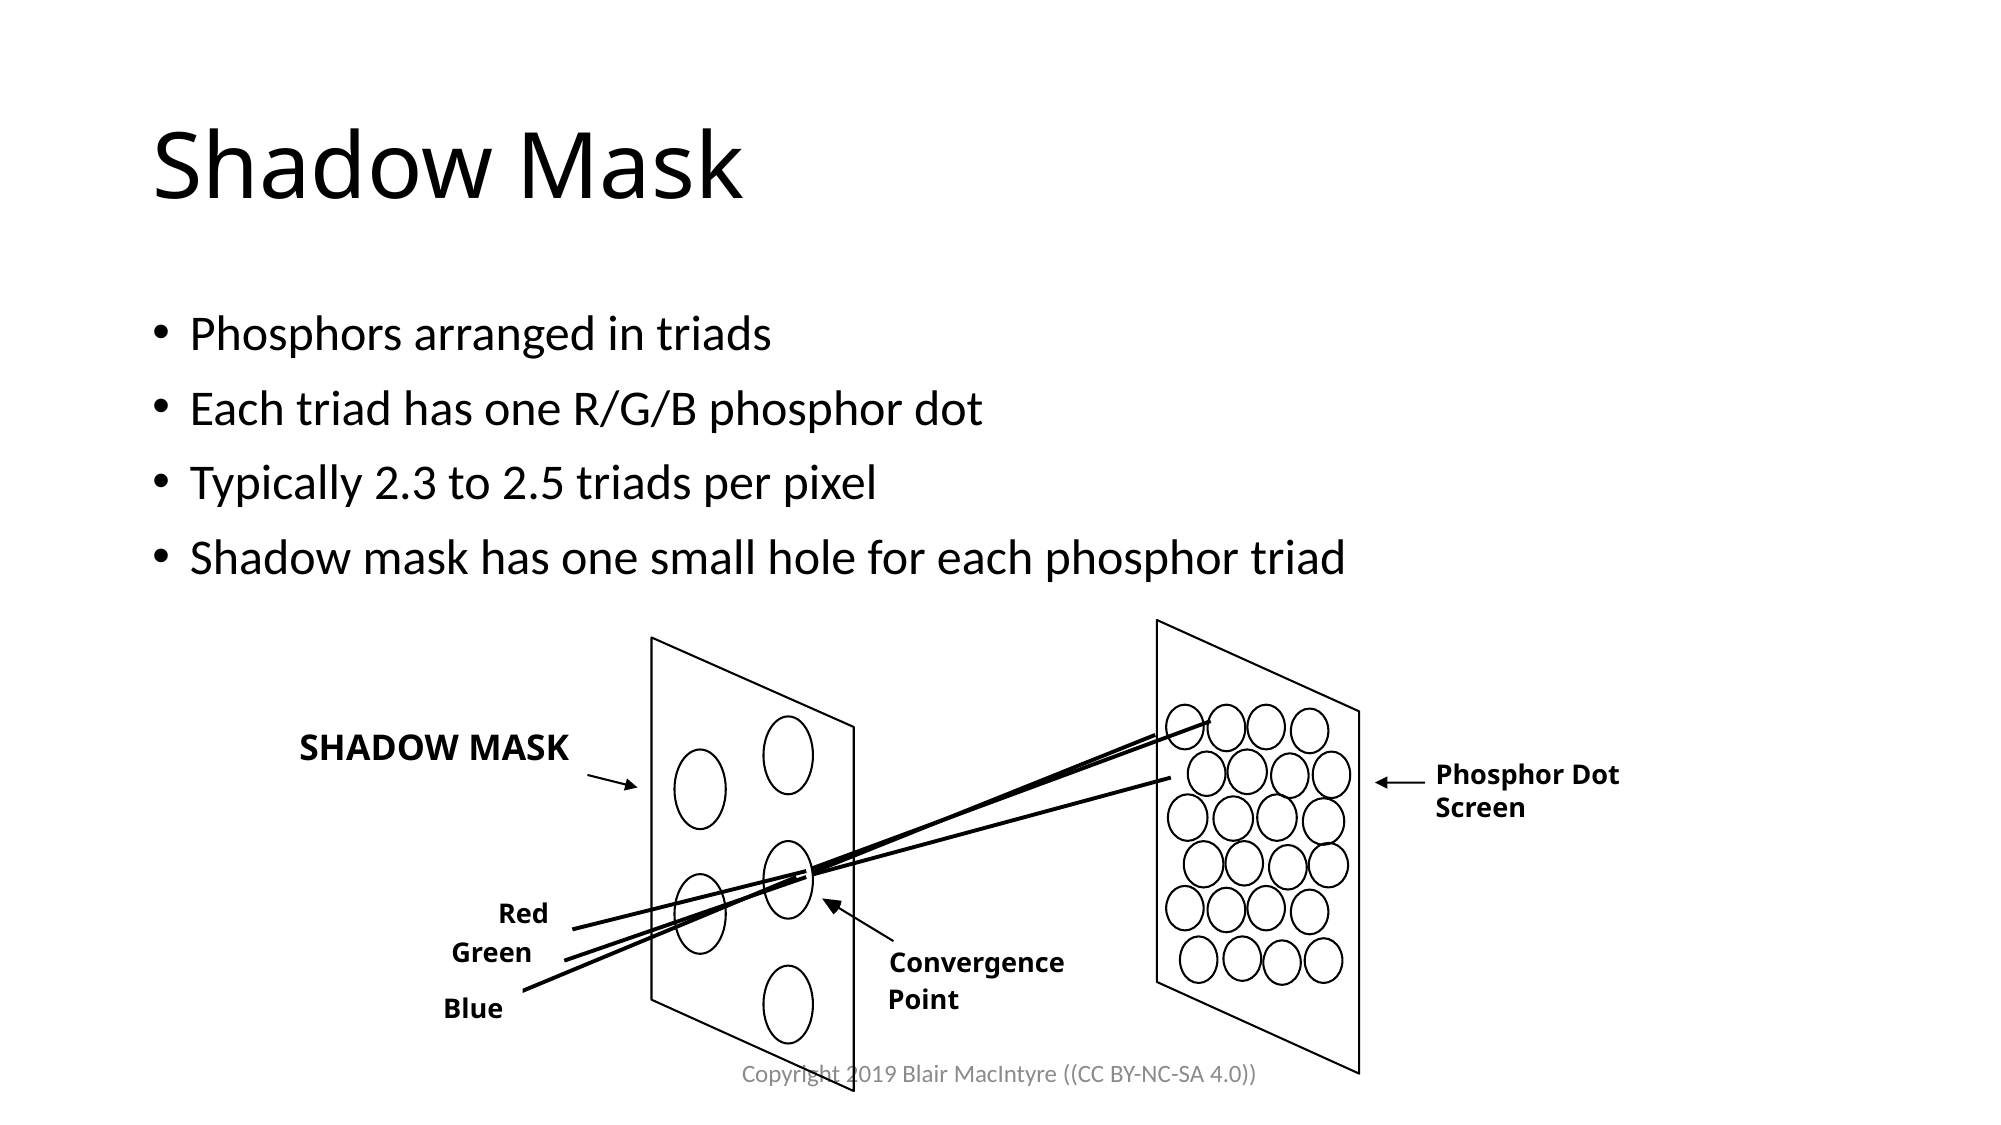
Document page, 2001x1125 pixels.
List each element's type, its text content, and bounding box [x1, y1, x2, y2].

list Phosphors arranged in triads Each triad has one R/G/B phosphor dot Typically 2.3 to 2.5 triads per pixel Shadow mask has one small hole for each phosphor triad [137, 299, 1863, 1014]
text_box [1166, 704, 1204, 750]
text_box [1308, 843, 1349, 888]
text_box [763, 841, 813, 919]
text_box [1374, 776, 1426, 789]
text_box [1257, 794, 1297, 841]
text_box [1269, 845, 1307, 890]
text_box Green [451, 935, 533, 968]
text_box [763, 716, 813, 795]
text_box Point [887, 982, 960, 1015]
text_box [763, 965, 813, 1042]
text_box [1179, 936, 1218, 983]
text_box [1183, 841, 1224, 888]
text_box [1227, 749, 1267, 795]
text_box [1271, 753, 1309, 799]
text_box [1207, 887, 1246, 933]
text_box [1188, 751, 1226, 797]
text_box [1290, 889, 1329, 935]
text_box Convergence [889, 945, 1072, 978]
text_box [1149, 724, 1179, 747]
text_box [1247, 885, 1285, 931]
text_box [1304, 938, 1343, 983]
text_box Blue [443, 991, 504, 1025]
text_box [1290, 708, 1329, 754]
text_box [881, 978, 983, 1015]
text_box [1223, 936, 1262, 981]
text_box Red [498, 896, 549, 930]
text_box Phosphor Dot Screen [1435, 757, 1620, 823]
text_box [1166, 767, 1197, 791]
text_box [1247, 704, 1285, 750]
text_box [1263, 940, 1301, 985]
title Shadow Mask [137, 59, 1863, 278]
text_box [674, 874, 726, 954]
text_box [881, 941, 1108, 979]
text_box [1166, 885, 1204, 931]
text_box [1225, 841, 1264, 886]
text_box [822, 898, 842, 915]
text_box [1302, 798, 1345, 845]
text_box SHADOW MASK [299, 724, 570, 768]
text_box [1167, 794, 1208, 841]
footer Copyright 2019 Blair MacIntyre ((CC BY-NC-SA 4.0)) [662, 1042, 1338, 1103]
text_box [437, 987, 523, 1025]
text_box [491, 892, 569, 930]
text_box [1312, 751, 1351, 799]
text_box [1207, 704, 1246, 752]
text_box [674, 749, 726, 830]
text_box [445, 931, 557, 969]
text_box [1213, 796, 1254, 841]
text_box [651, 637, 854, 1042]
text_box [1156, 620, 1360, 1074]
text_box [1204, 711, 1235, 734]
text_box [587, 774, 638, 791]
